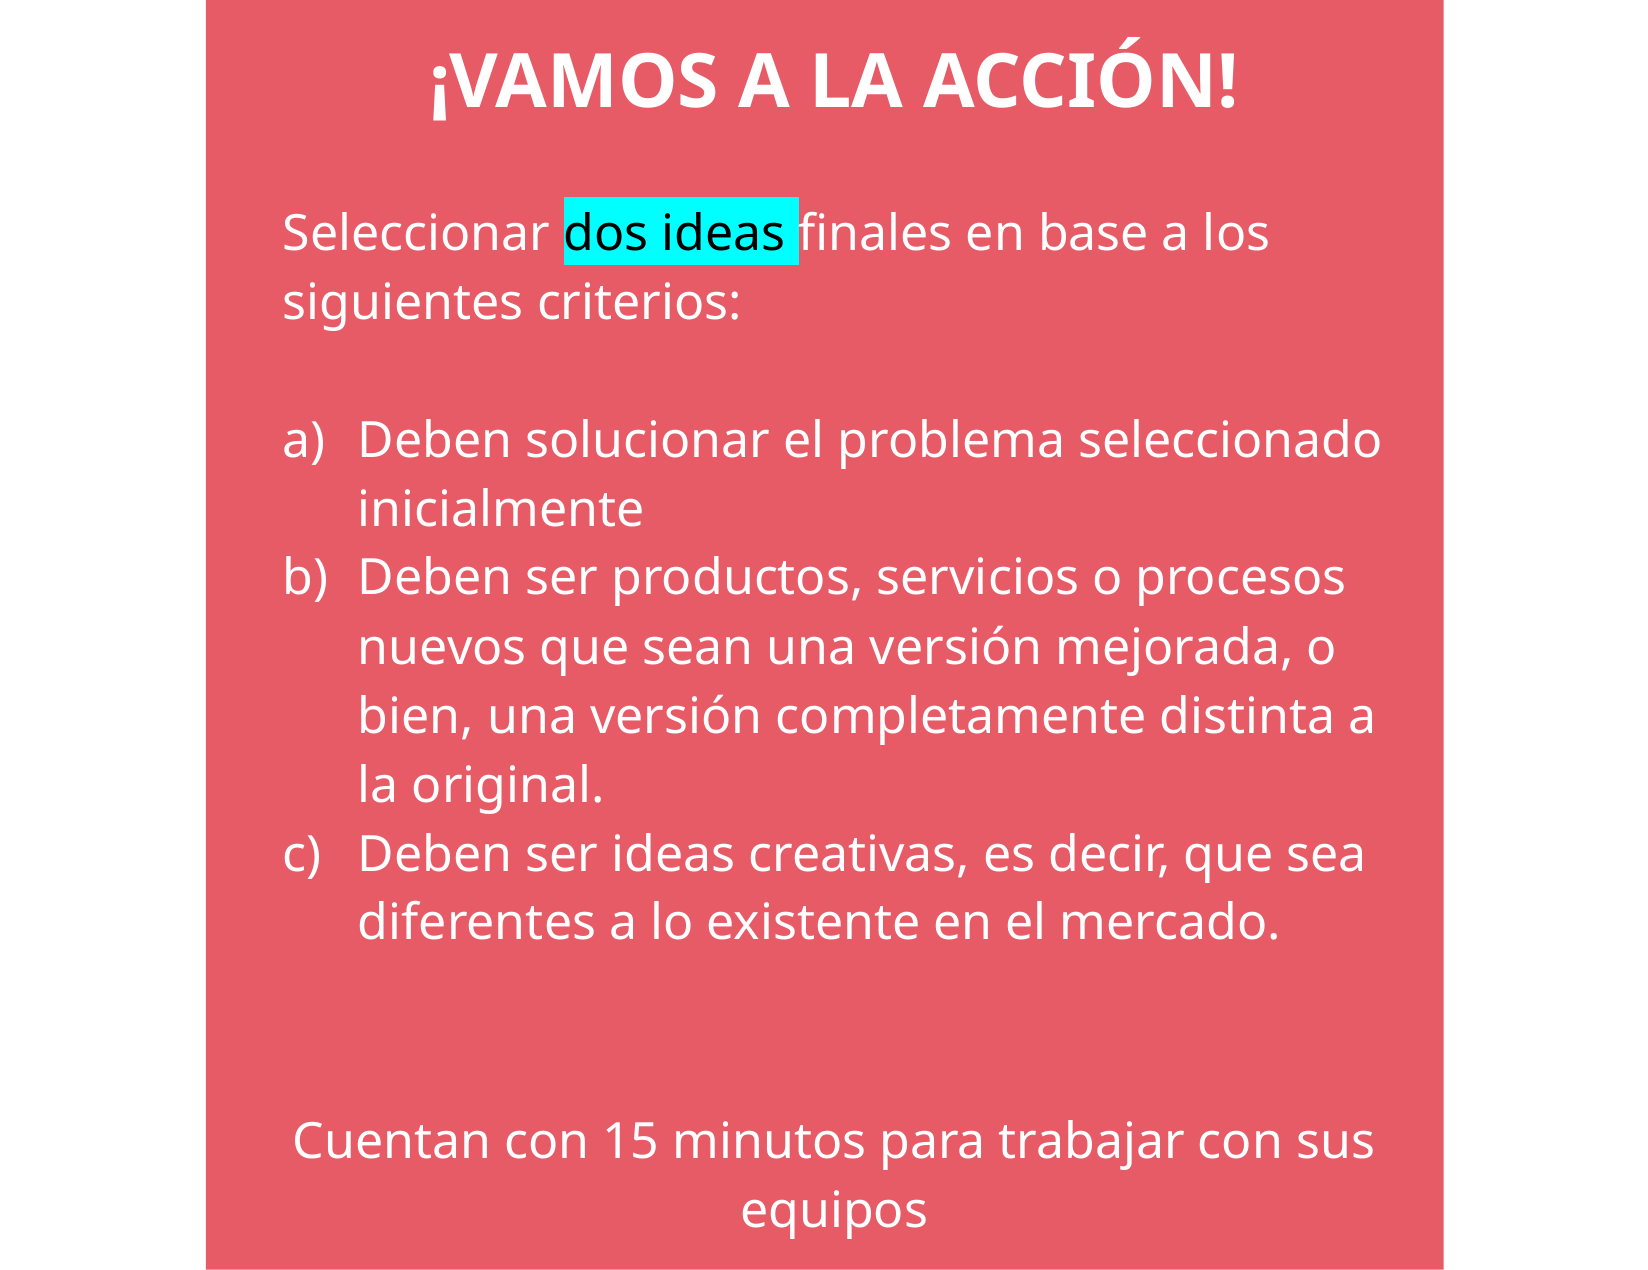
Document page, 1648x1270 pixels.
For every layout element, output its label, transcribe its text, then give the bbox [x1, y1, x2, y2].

text_box [205, 0, 1444, 1270]
list ¡VAMOS A LA ACCIÓN! Seleccionar dos ideas finales en base a los siguientes criterios: Deben solucionar el problema seleccionado inicialmente Deben ser productos, servicios o procesos nuevos que sean una versión mejorada, o bien, una versión completamente distinta a la original. Deben ser ideas creativas, es decir, que sea diferentes a lo existente en el mercado. Cuentan con 15 minutos para trabajar con sus equipos [249, 218, 1401, 1118]
